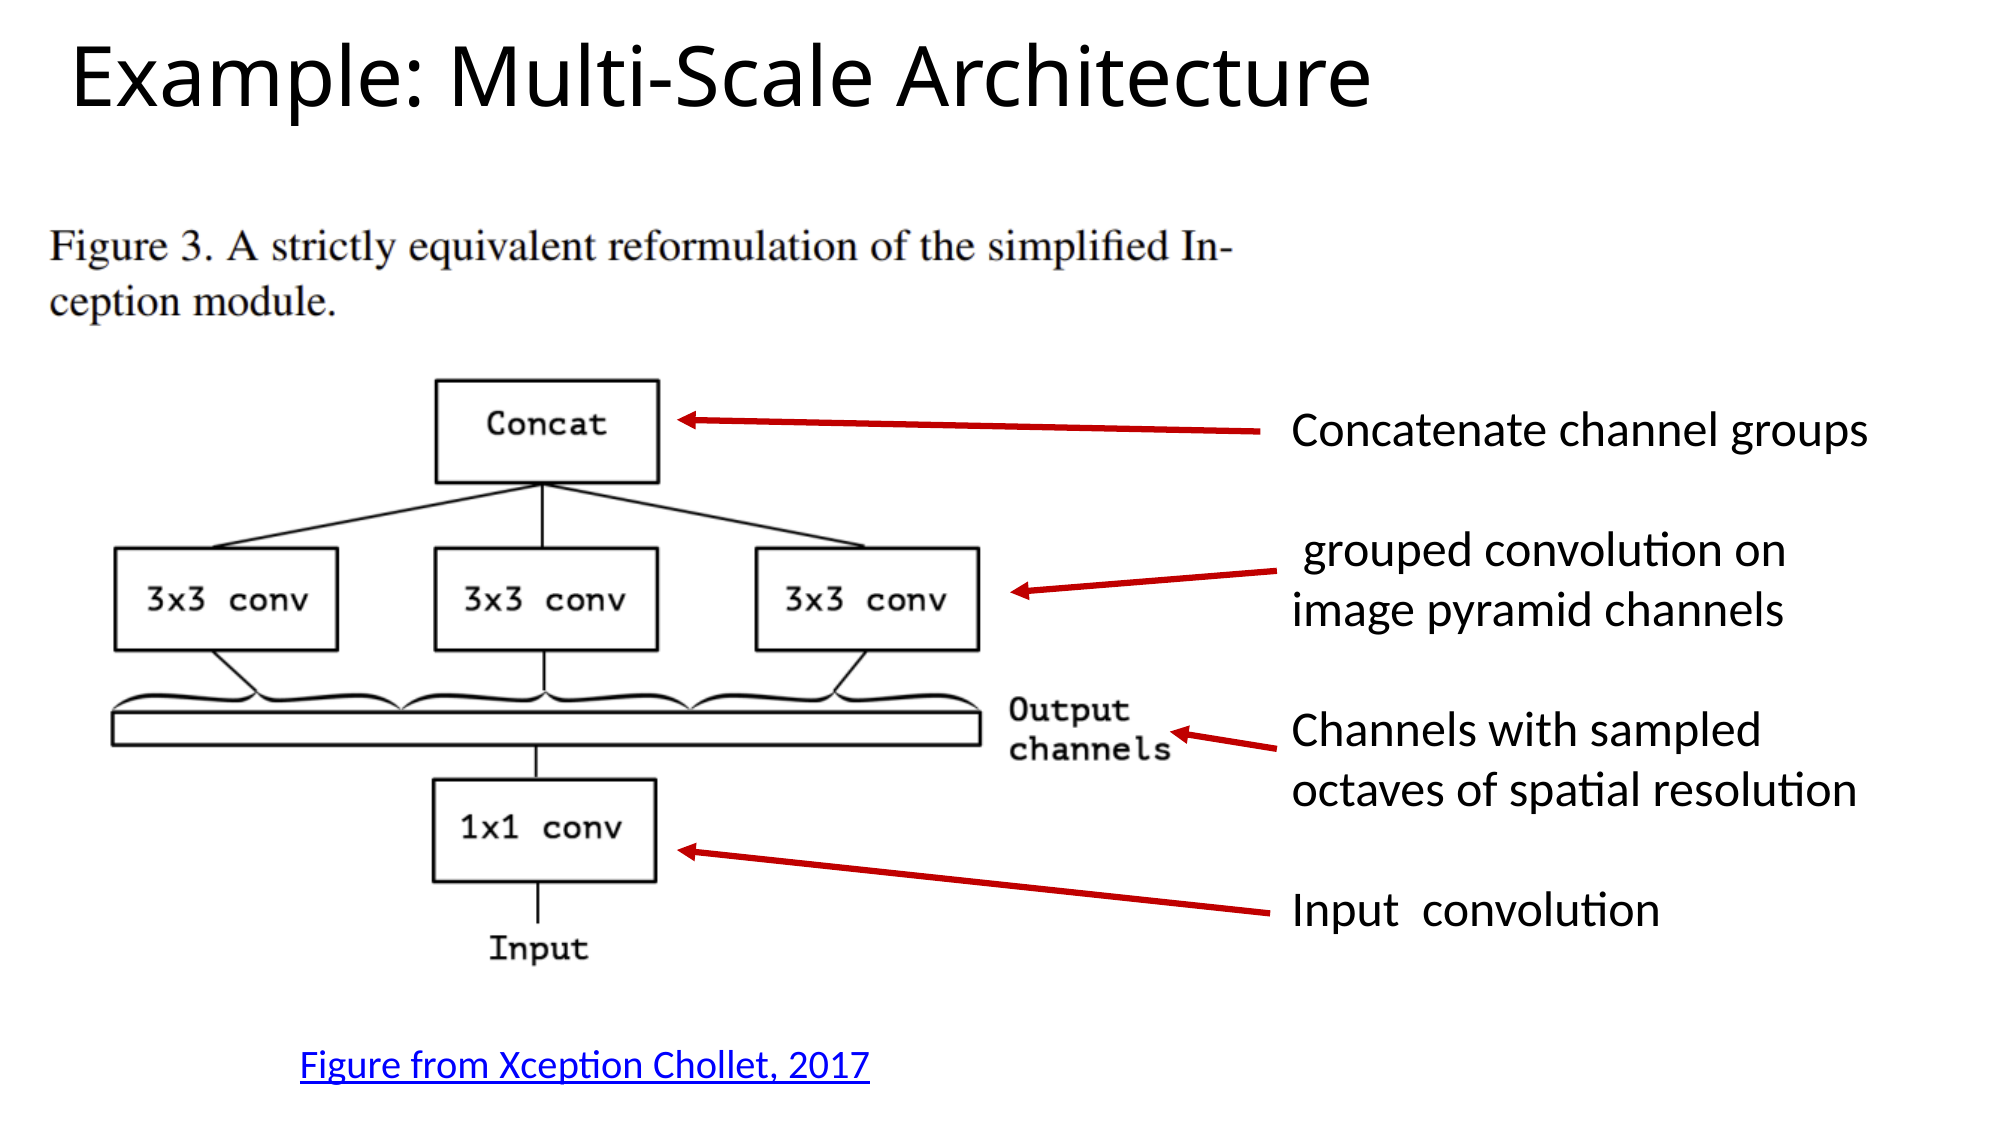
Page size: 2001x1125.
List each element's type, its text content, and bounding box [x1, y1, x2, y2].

text_box Figure from Xception Chollet, 2017 [229, 1030, 941, 1125]
title Example: Multi-Scale Architecture [54, 34, 1966, 146]
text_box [676, 849, 1271, 914]
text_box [676, 419, 1261, 432]
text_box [1169, 731, 1278, 750]
picture [33, 211, 1239, 974]
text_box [1009, 570, 1278, 593]
